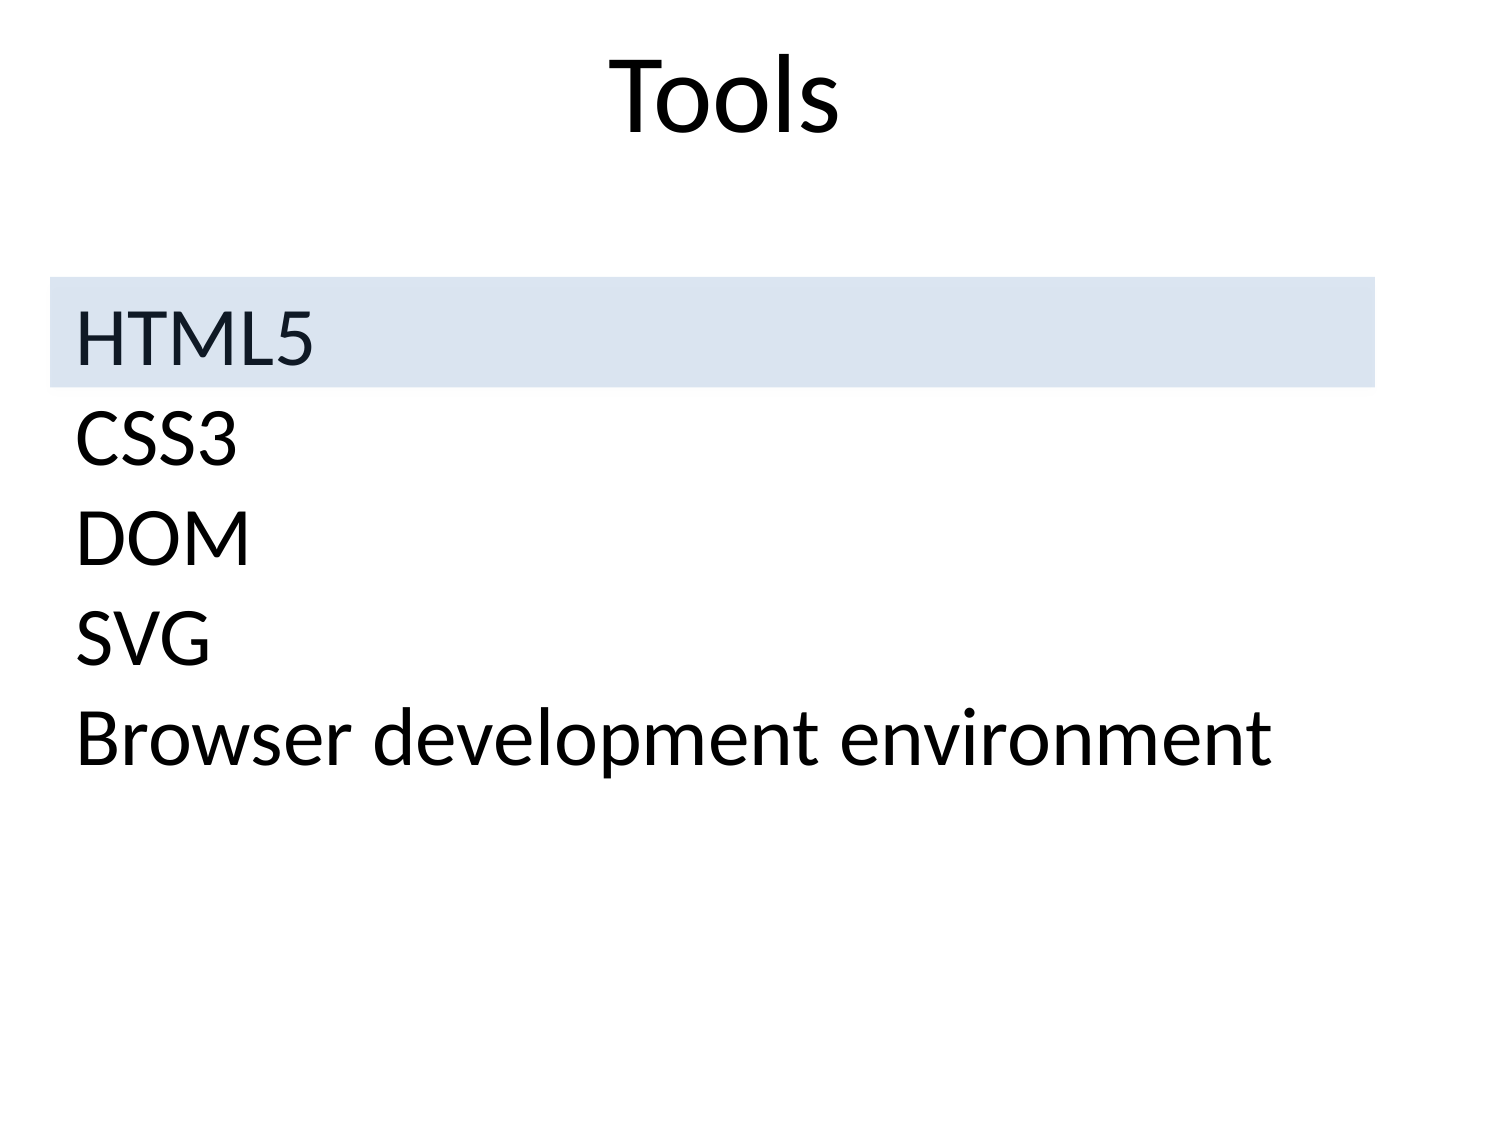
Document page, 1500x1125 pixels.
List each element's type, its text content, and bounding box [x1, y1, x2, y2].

text_box [48, 275, 1377, 389]
text_box Tools [75, 12, 1375, 163]
text_box HTML5 CSS3 DOM SVG Browser development environment [60, 275, 1438, 790]
